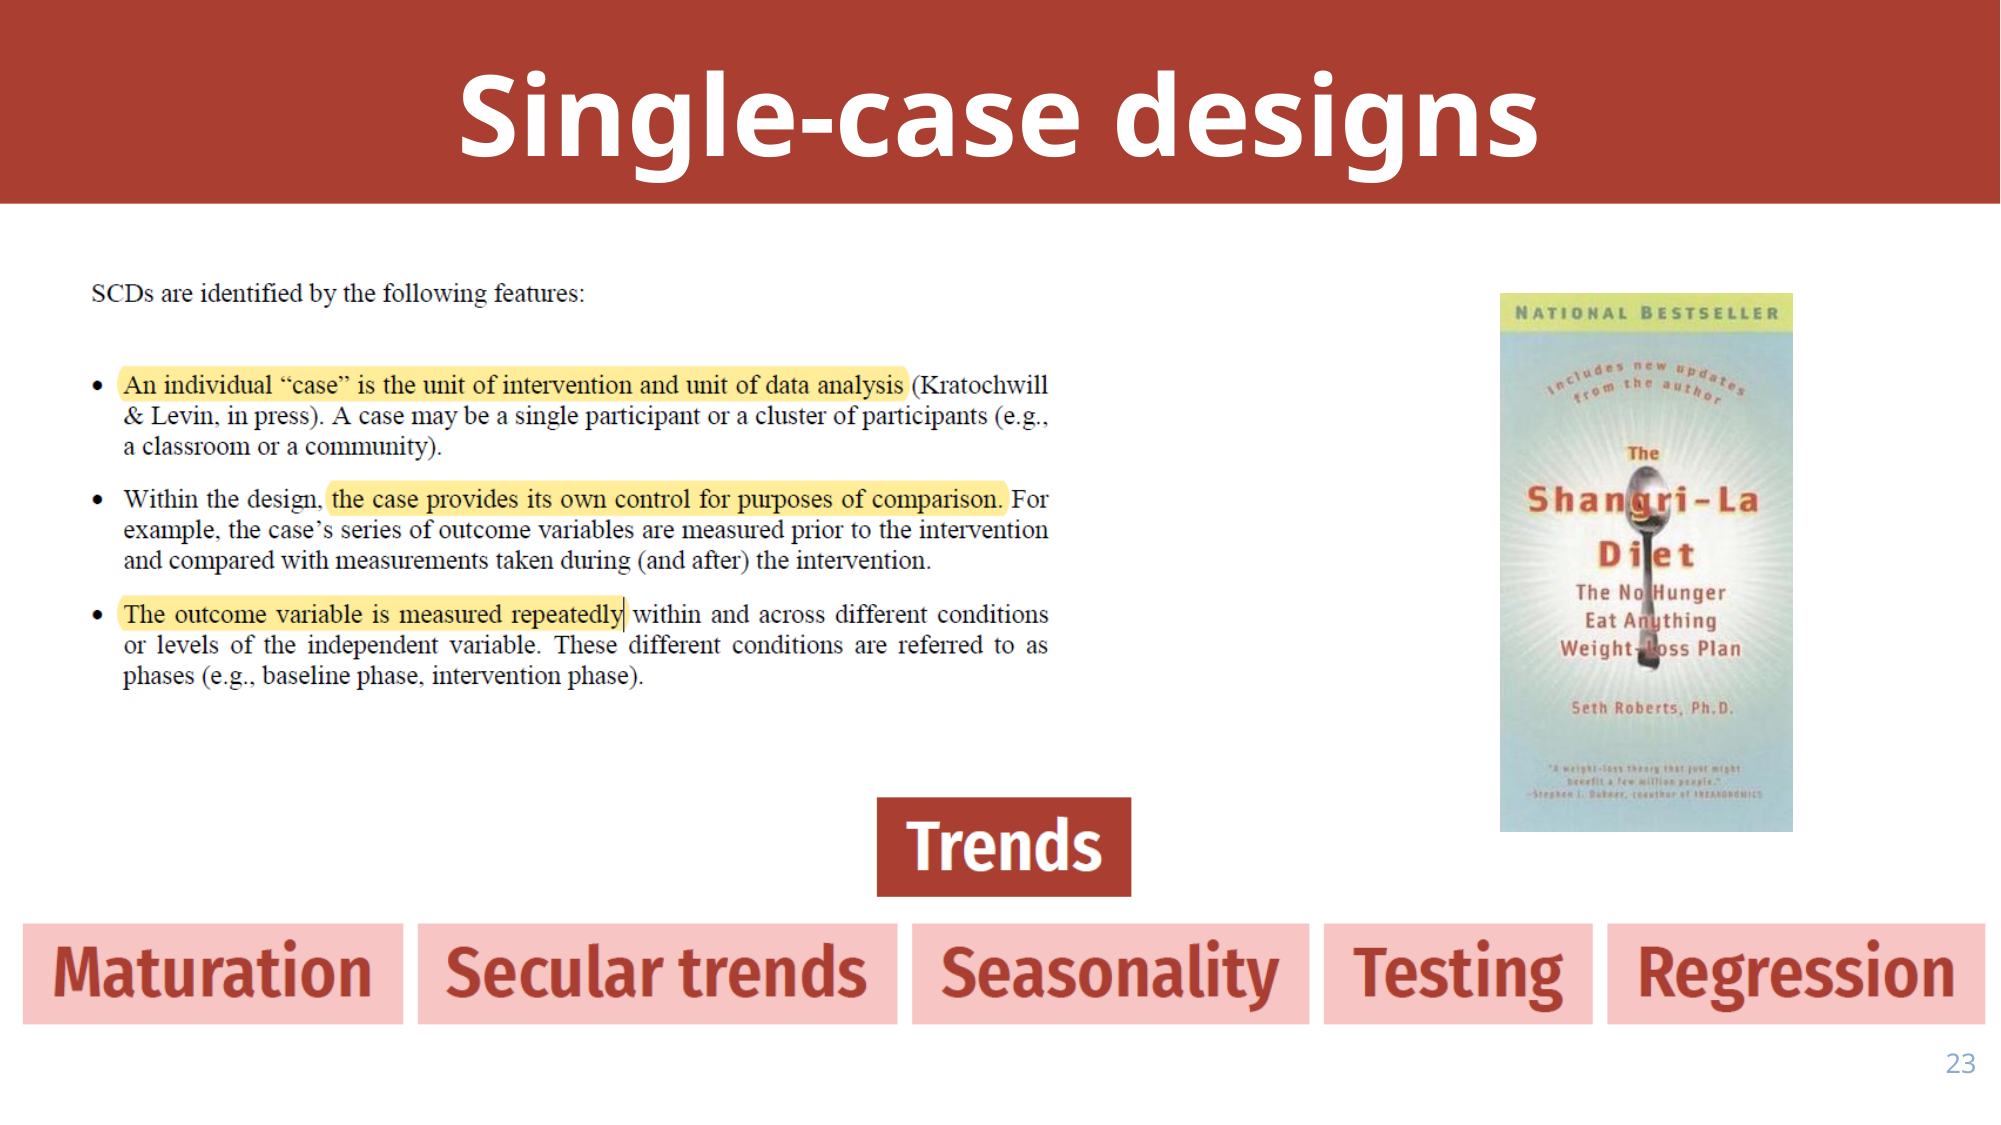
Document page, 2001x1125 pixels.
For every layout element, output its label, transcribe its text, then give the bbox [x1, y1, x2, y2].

slide_number 22 [1871, 1050, 1992, 1125]
picture [0, 292, 2000, 1040]
picture [56, 262, 1093, 710]
title Single-case designs [0, 0, 2000, 187]
